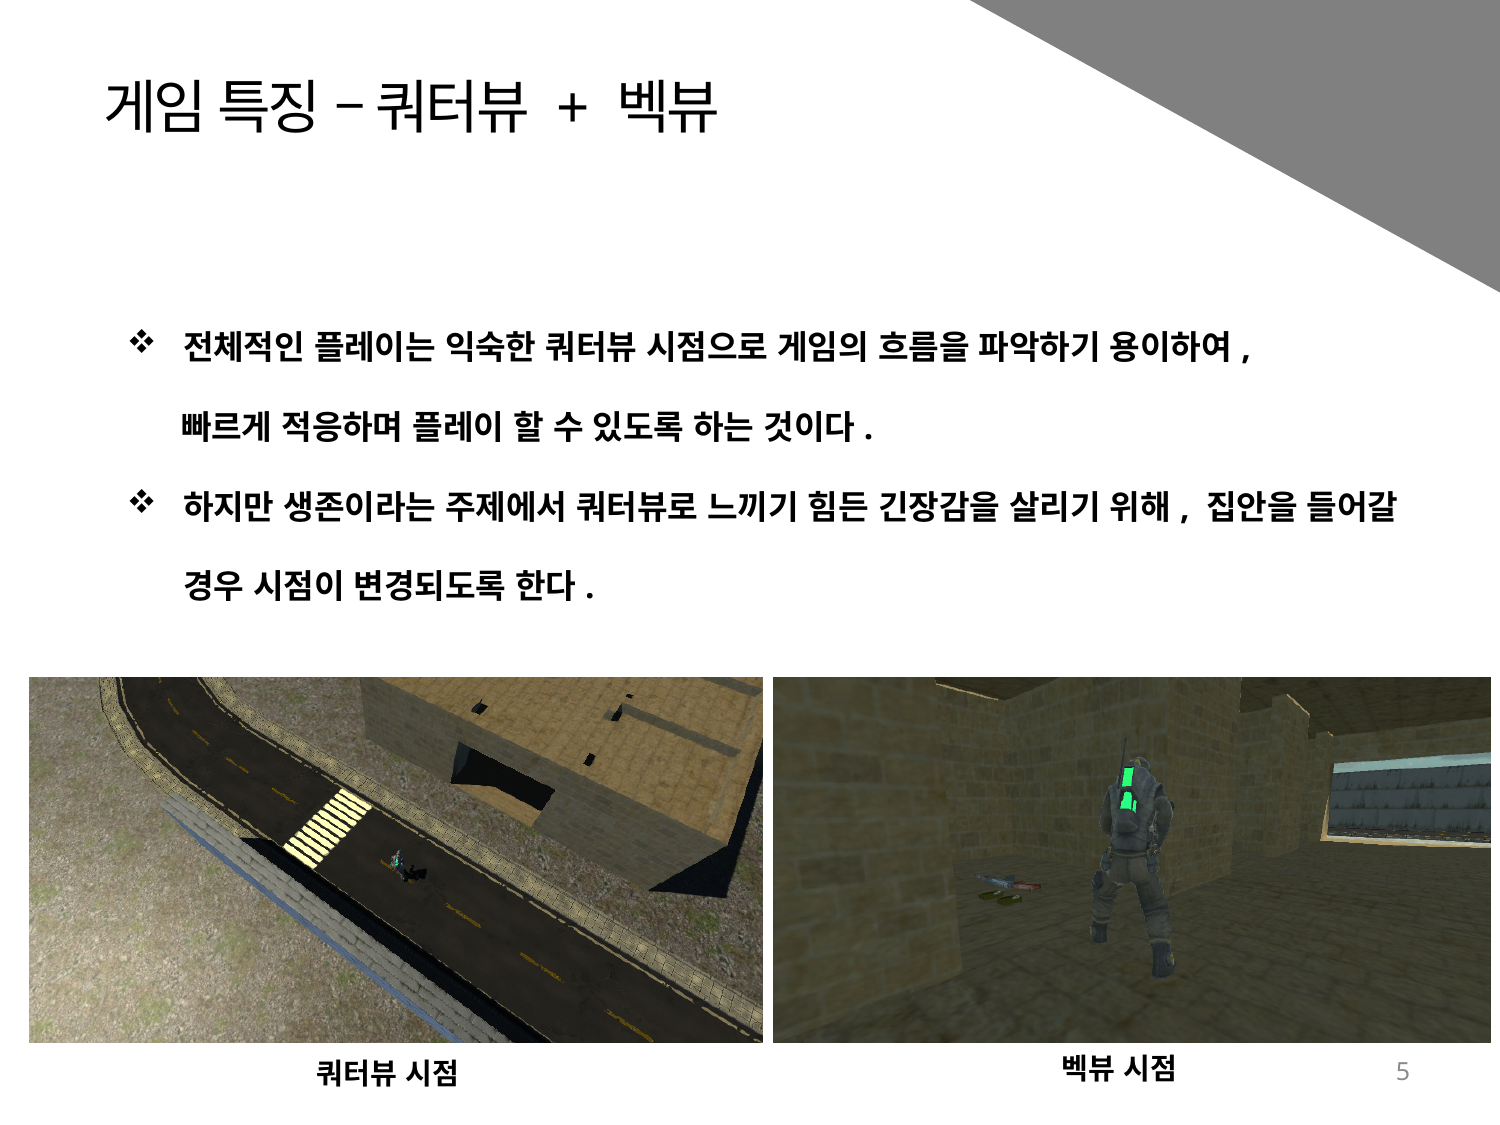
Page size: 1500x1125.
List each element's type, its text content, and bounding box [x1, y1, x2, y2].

text_box 쿼터뷰 시점 [301, 1051, 491, 1098]
picture [29, 677, 763, 1043]
text_box 전체적인 플레이는 익숙한 쿼터뷰 시점으로 게임의 흐름을 파악하기 용이하여, 빠르게 적응하며 플레이 할 수 있도록 하는 것이다. 하지만 생존이라는 주제에서 쿼터뷰로 느끼기 힘든 긴장감을 살리기 위해, 집안을 들어갈 경우 시점이 변경되도록 한다. [112, 278, 1447, 613]
picture [773, 677, 1491, 1043]
text_box [967, 0, 1500, 295]
text_box 벡뷰 시점 [1046, 1051, 1217, 1093]
text_box 게임 특징 – 쿼터뷰 + 벡뷰 [88, 63, 833, 148]
slide_number 5 [1074, 1051, 1425, 1103]
